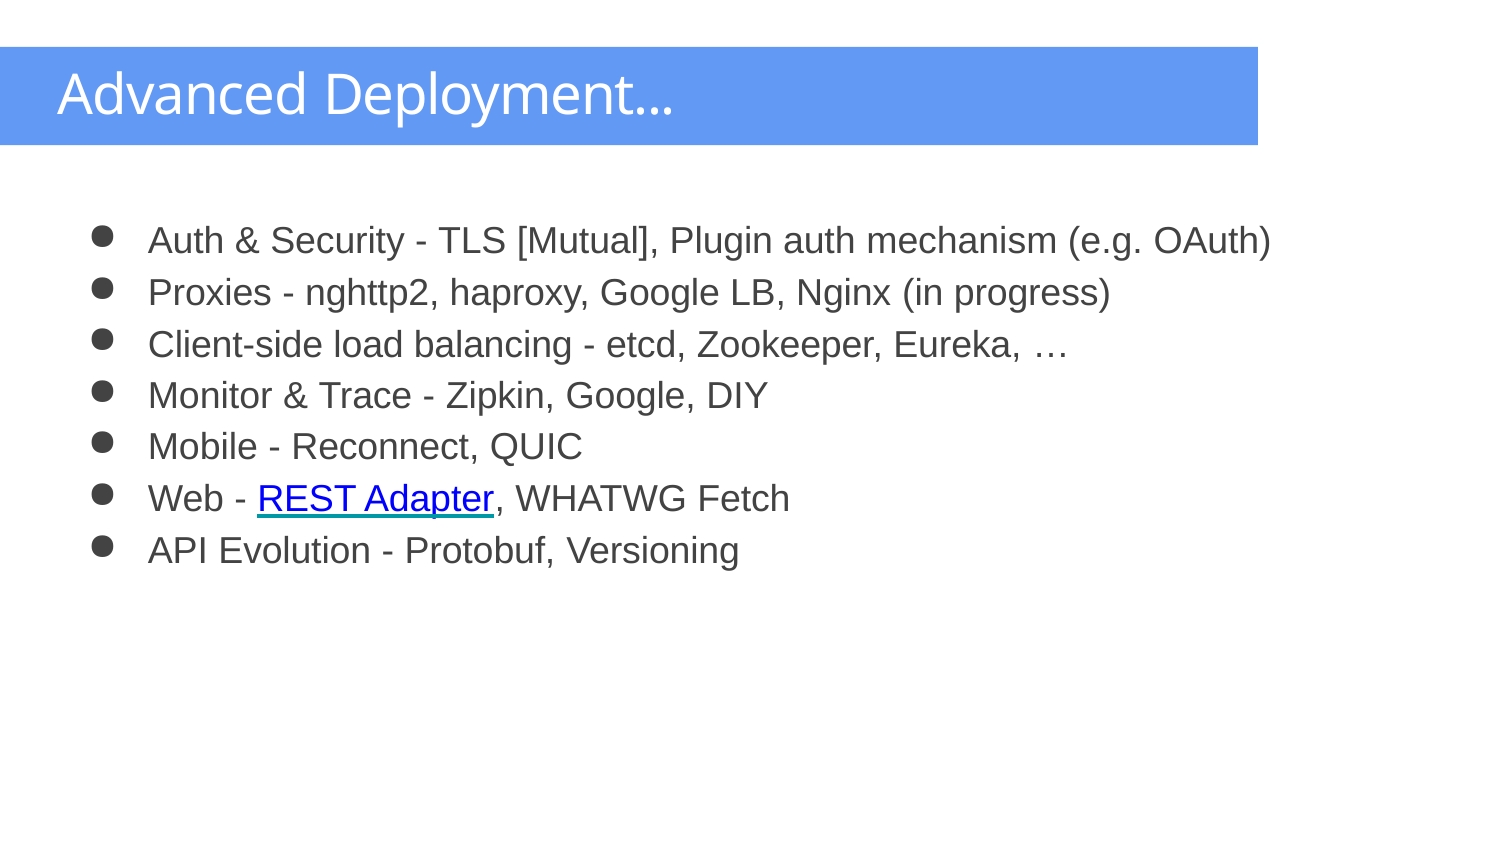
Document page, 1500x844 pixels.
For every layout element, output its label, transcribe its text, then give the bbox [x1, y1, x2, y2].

text_box Auth & Security - TLS [Mutual], Plugin auth mechanism (e.g. OAuth) Proxies - nghttp2, haproxy, Google LB, Nginx (in progress) Client-side load balancing - etcd, Zookeeper, Eureka, … Monitor & Trace - Zipkin, Google, DIY Mobile - Reconnect, QUIC Web - REST Adapter, WHATWG Fetch API Evolution - Protobuf, Versioning [85, 207, 1278, 571]
text_box [0, 46, 1258, 146]
title Advanced Deployment... [55, 56, 698, 200]
